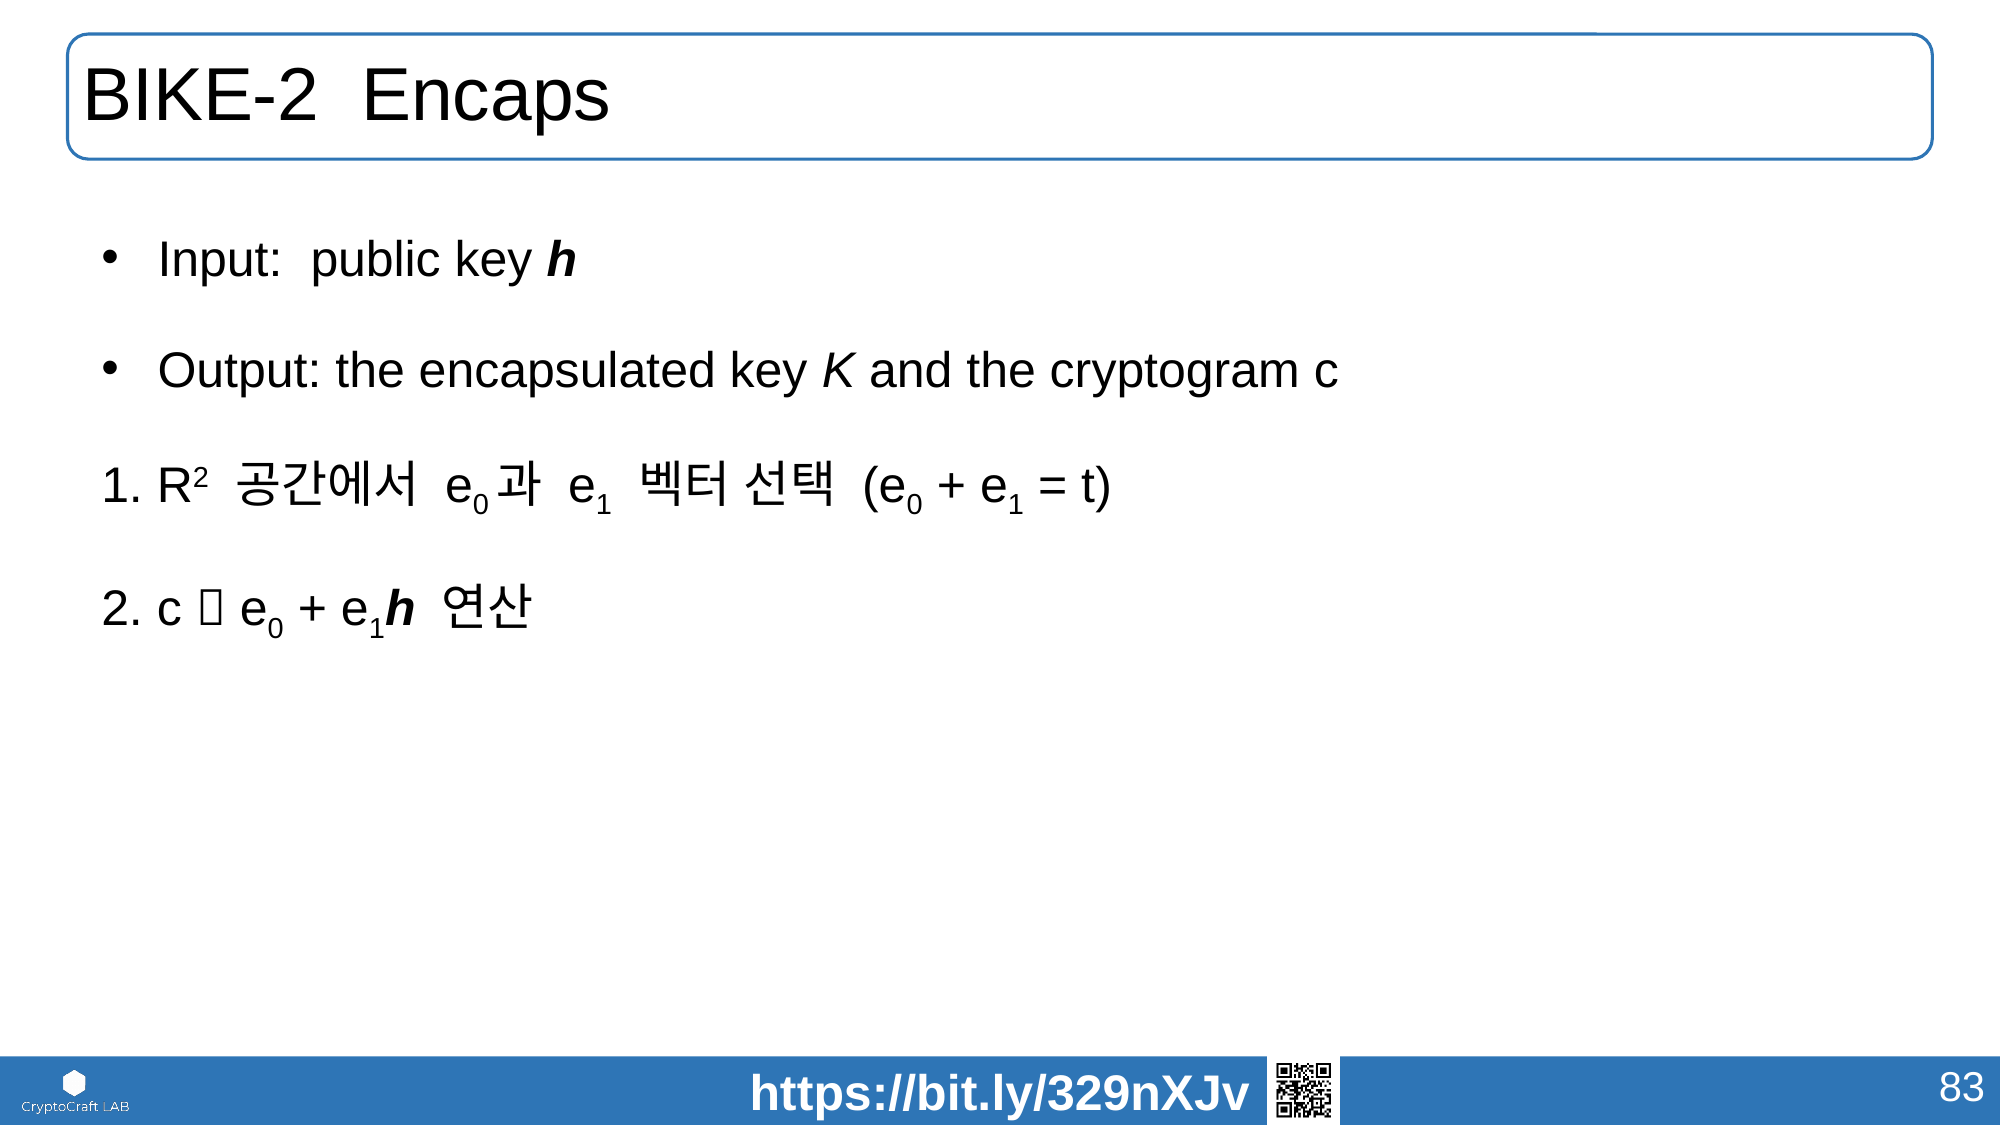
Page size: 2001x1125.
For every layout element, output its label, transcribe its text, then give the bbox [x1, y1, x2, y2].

list Input: public key h Output: the encapsulated key K and the cryptogram c 1. R2 공간에서 e0과 e1 벡터 선택 (e0 + e1 = t) 2. c  e0 + e1h 연산 [67, 189, 1933, 1019]
picture [13, 1061, 138, 1123]
title BIKE-2 Encaps [67, 34, 1933, 160]
picture [1267, 1054, 1340, 1125]
